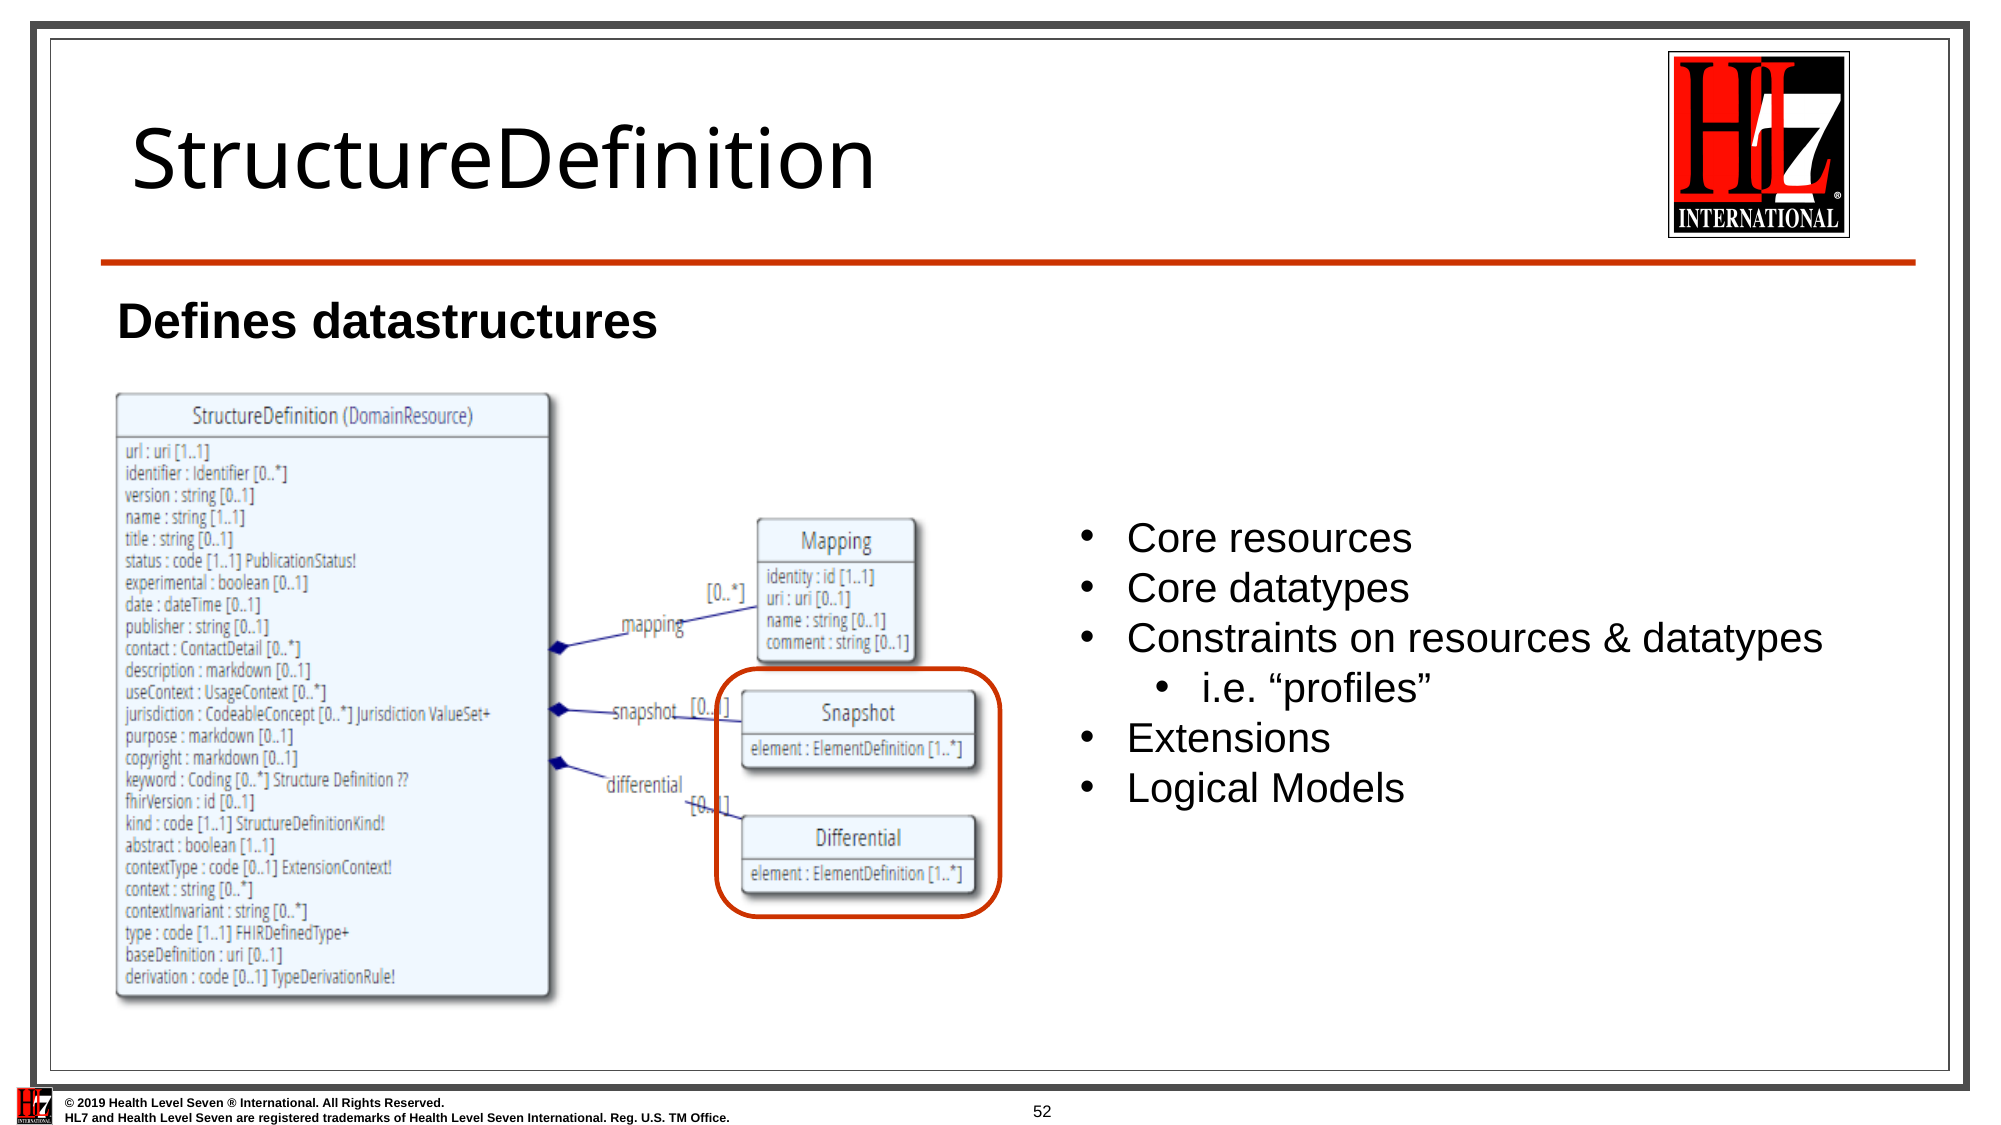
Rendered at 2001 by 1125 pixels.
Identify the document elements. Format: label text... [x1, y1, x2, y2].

slide_number 52 [949, 1071, 1067, 1125]
picture [101, 385, 1001, 1016]
picture [16, 1087, 53, 1125]
text_box Defines datastructures [102, 281, 692, 356]
picture [1668, 213, 1850, 238]
text_box Core resources Core datatypes Constraints on resources & datatypes i.e. “profiles” Extensions Logical Models [1065, 503, 1900, 819]
title StructureDefinition [116, 77, 1901, 213]
picture [1668, 51, 1850, 77]
